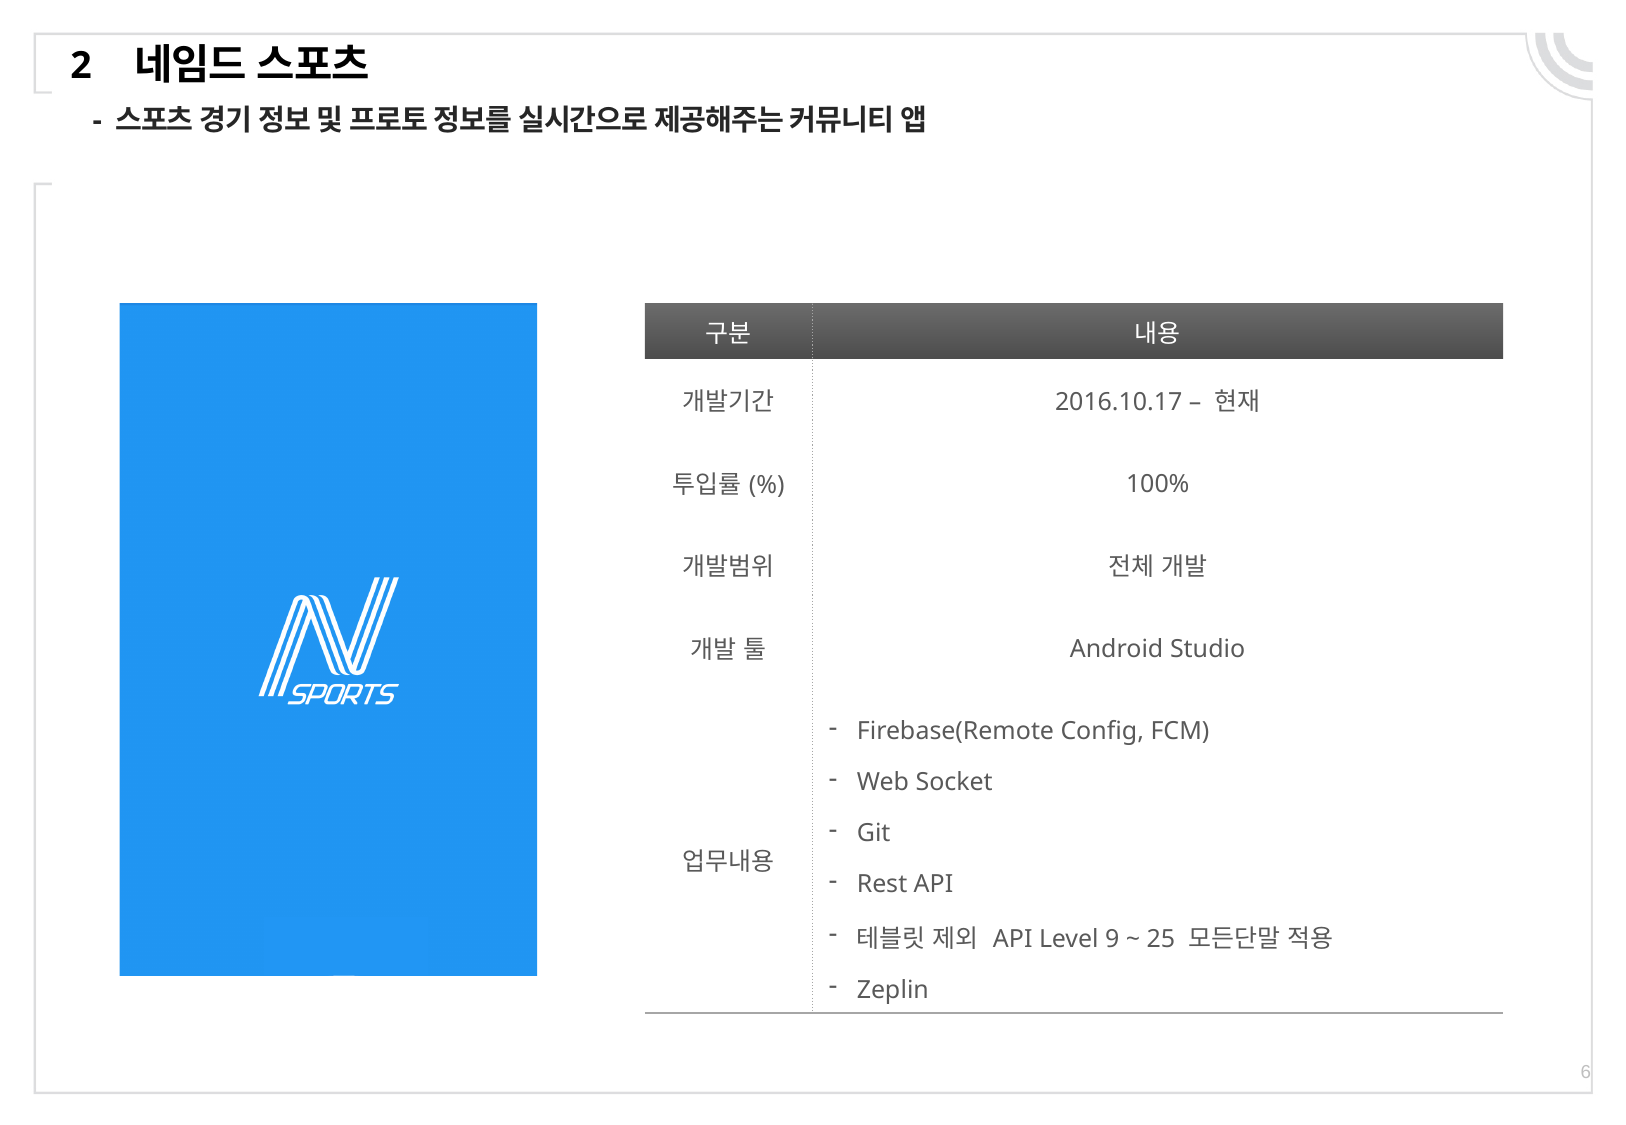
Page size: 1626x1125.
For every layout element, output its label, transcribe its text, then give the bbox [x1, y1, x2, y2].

title 네임드 스포츠 [134, 37, 1502, 89]
table_cell Android Studio [812, 606, 1503, 689]
table_header 내용 [812, 304, 1503, 359]
table_cell 전체 개발 [812, 524, 1503, 606]
table_cell 개발기간 [645, 359, 812, 441]
table_cell 투입률(%) [645, 441, 812, 524]
list 2 [42, 40, 120, 87]
table_cell 업무내용 [645, 689, 812, 1012]
picture [0, 0, 1626, 1125]
table_cell 2016.10.17 – 현재 [812, 359, 1503, 441]
list - 스포츠 경기 정보 및 프로토 정보를 실시간으로 제공해주는 커뮤니티 앱 [92, 101, 1504, 137]
table_cell Firebase(Remote Config, FCM) Web Socket Git Rest API 테블릿 제외 API Level 9 ~ 25 모든단말 적용 Zeplin [812, 689, 1503, 1012]
table_cell 개발범위 [645, 524, 812, 606]
table_cell 100% [812, 441, 1503, 524]
table_cell 개발 툴 [645, 606, 812, 689]
table_header 구분 [645, 304, 812, 359]
